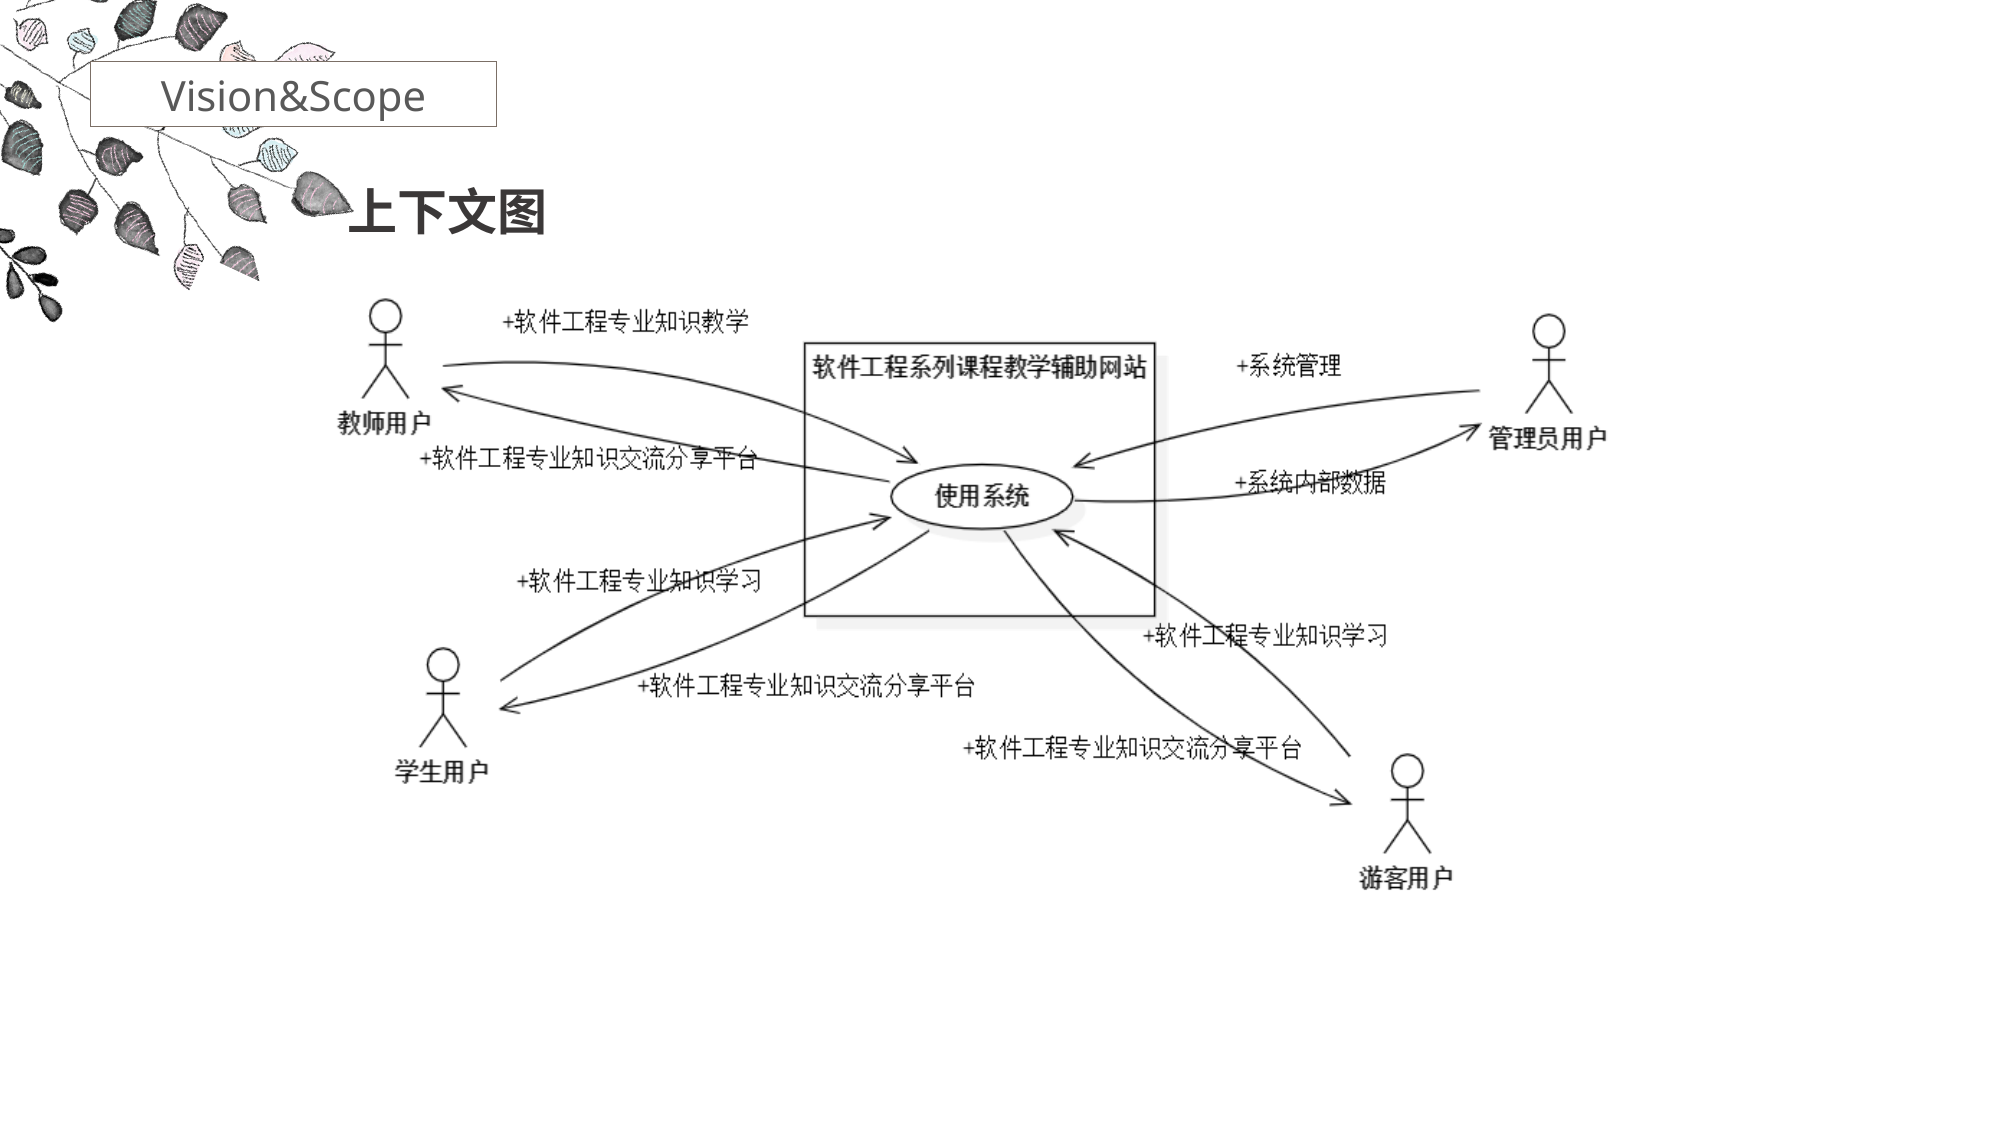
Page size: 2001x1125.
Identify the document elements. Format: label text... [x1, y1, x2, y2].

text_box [0, 0, 498, 659]
picture [312, 279, 1688, 978]
text_box 上下文图 [498, 172, 563, 248]
